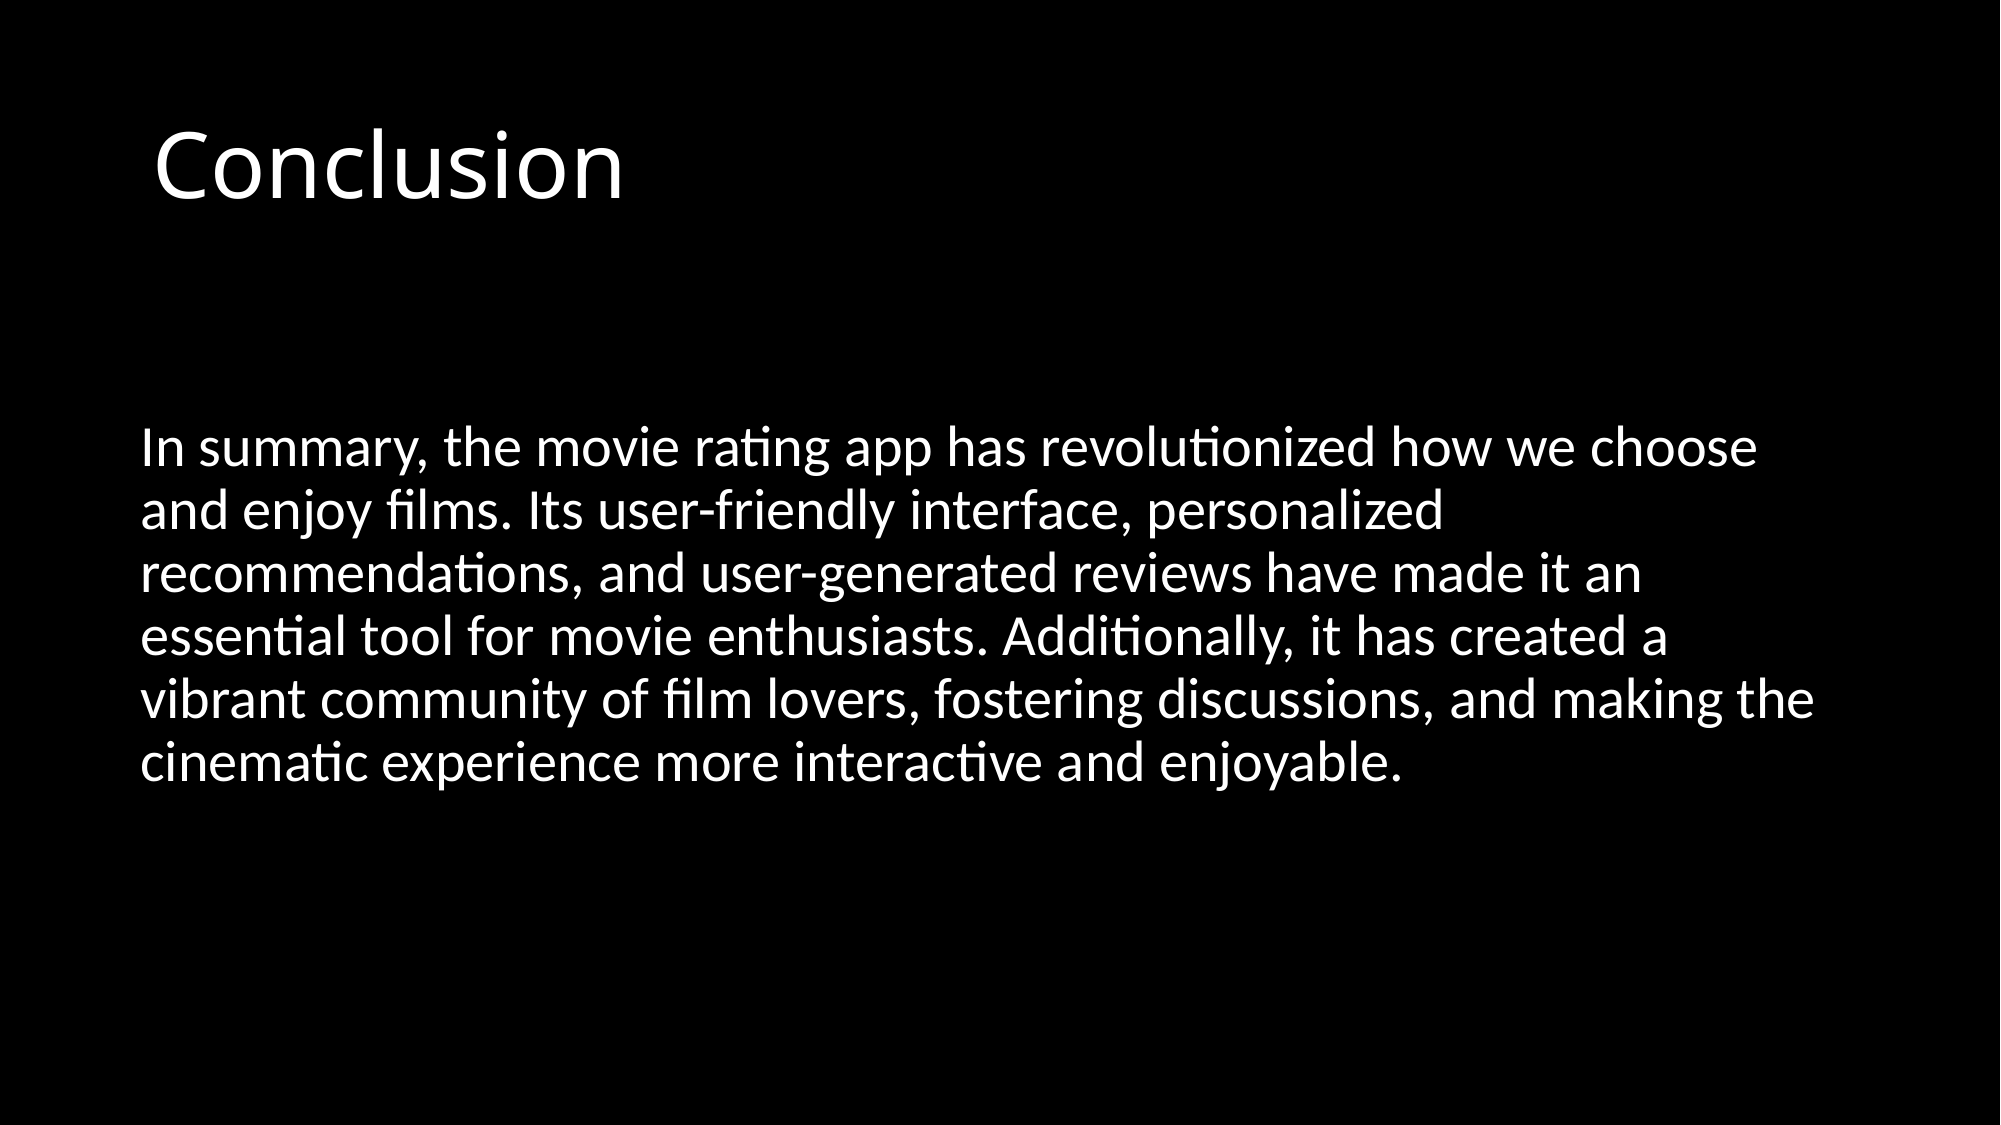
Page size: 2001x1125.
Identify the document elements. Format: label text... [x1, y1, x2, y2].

title Conclusion [137, 59, 1863, 278]
list In summary, the movie rating app has revolutionized how we choose and enjoy films. Its user-friendly interface, personalized recommendations, and user-generated reviews have made it an essential tool for movie enthusiasts. Additionally, it has created a vibrant community of film lovers, fostering discussions, and making the cinematic experience more interactive and enjoyable. [125, 408, 1851, 869]
